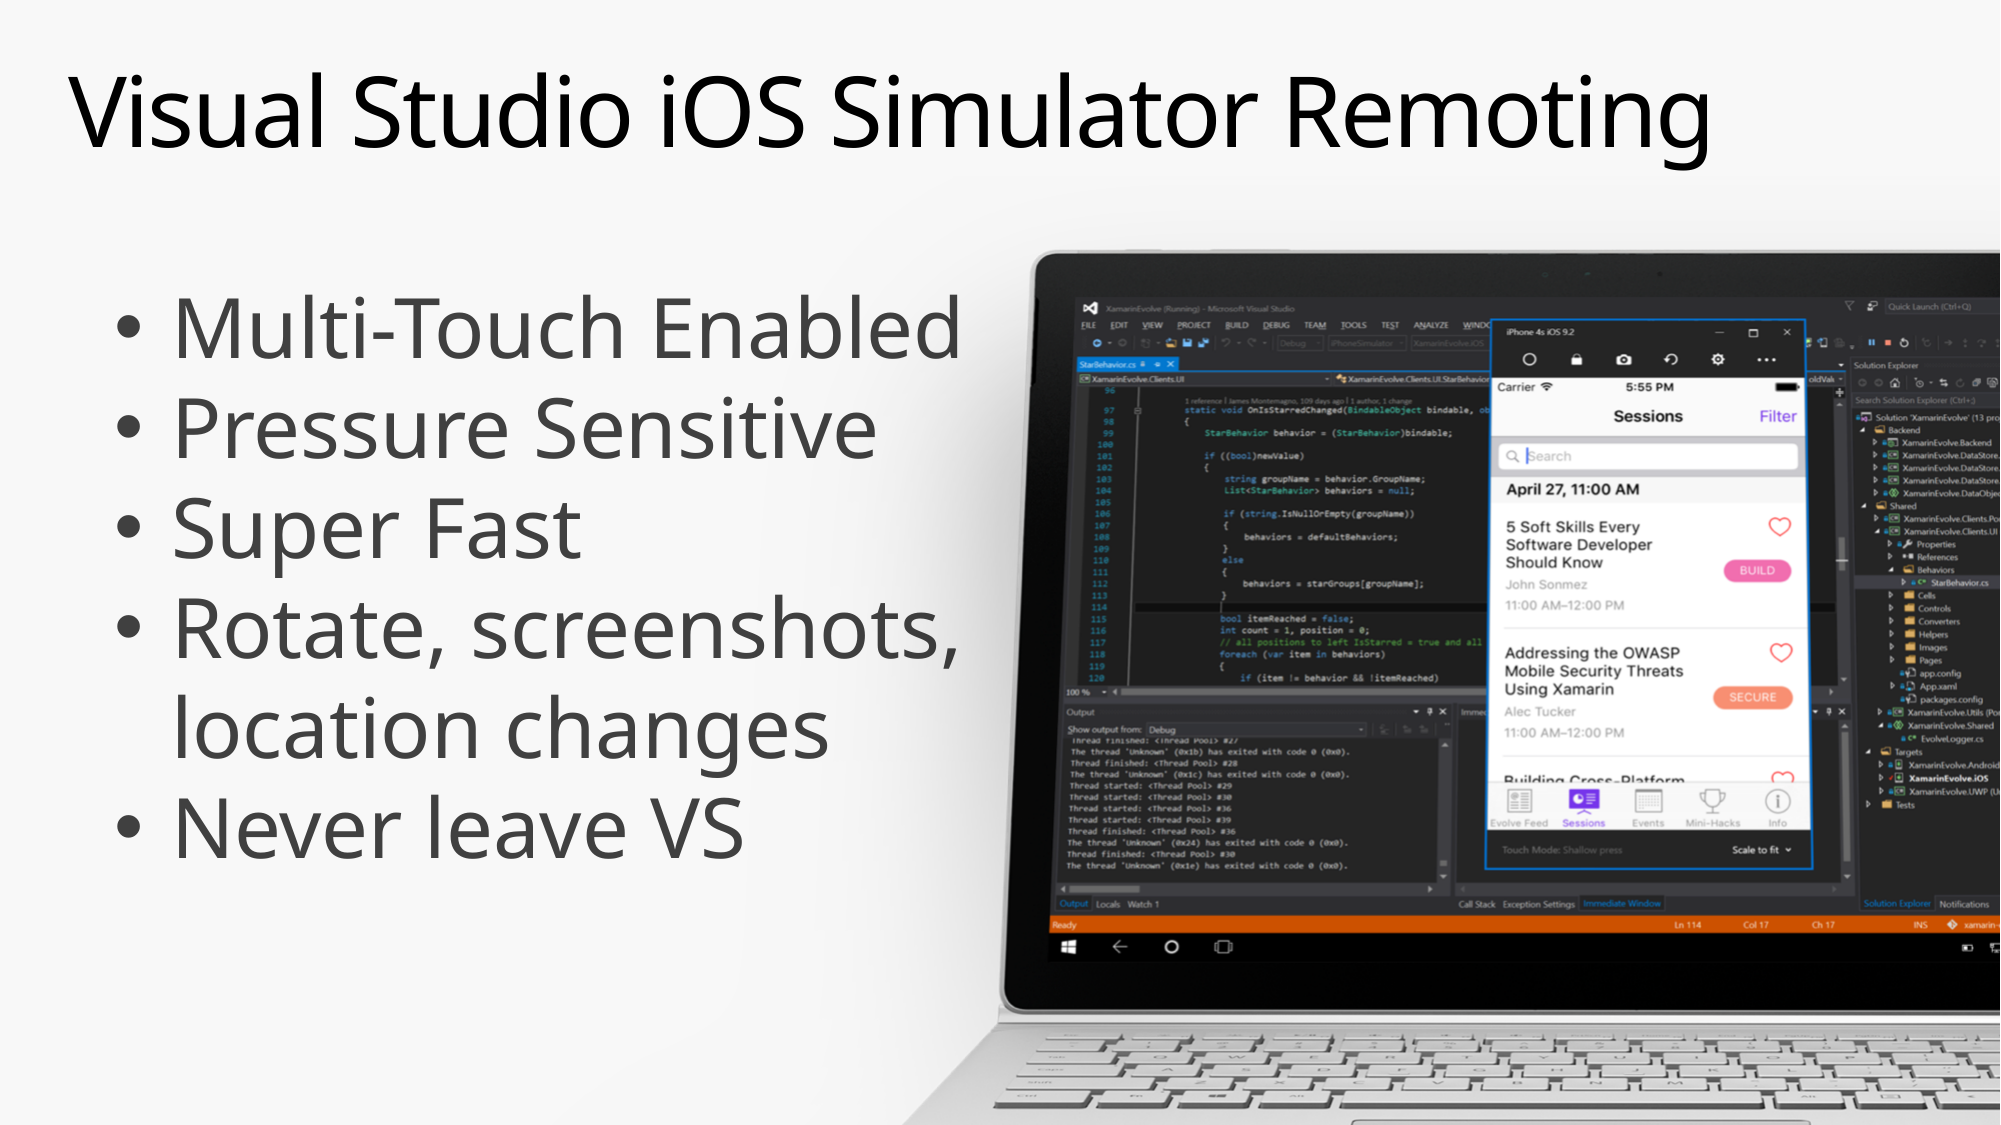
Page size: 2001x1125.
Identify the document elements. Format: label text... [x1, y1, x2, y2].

title Visual Studio iOS Simulator Remoting [44, 47, 1957, 196]
text_box Multi-Touch Enabled Pressure Sensitive Super Fast Rotate, screenshots, location changes Never leave VS [99, 268, 504, 883]
picture [504, 176, 2000, 1125]
